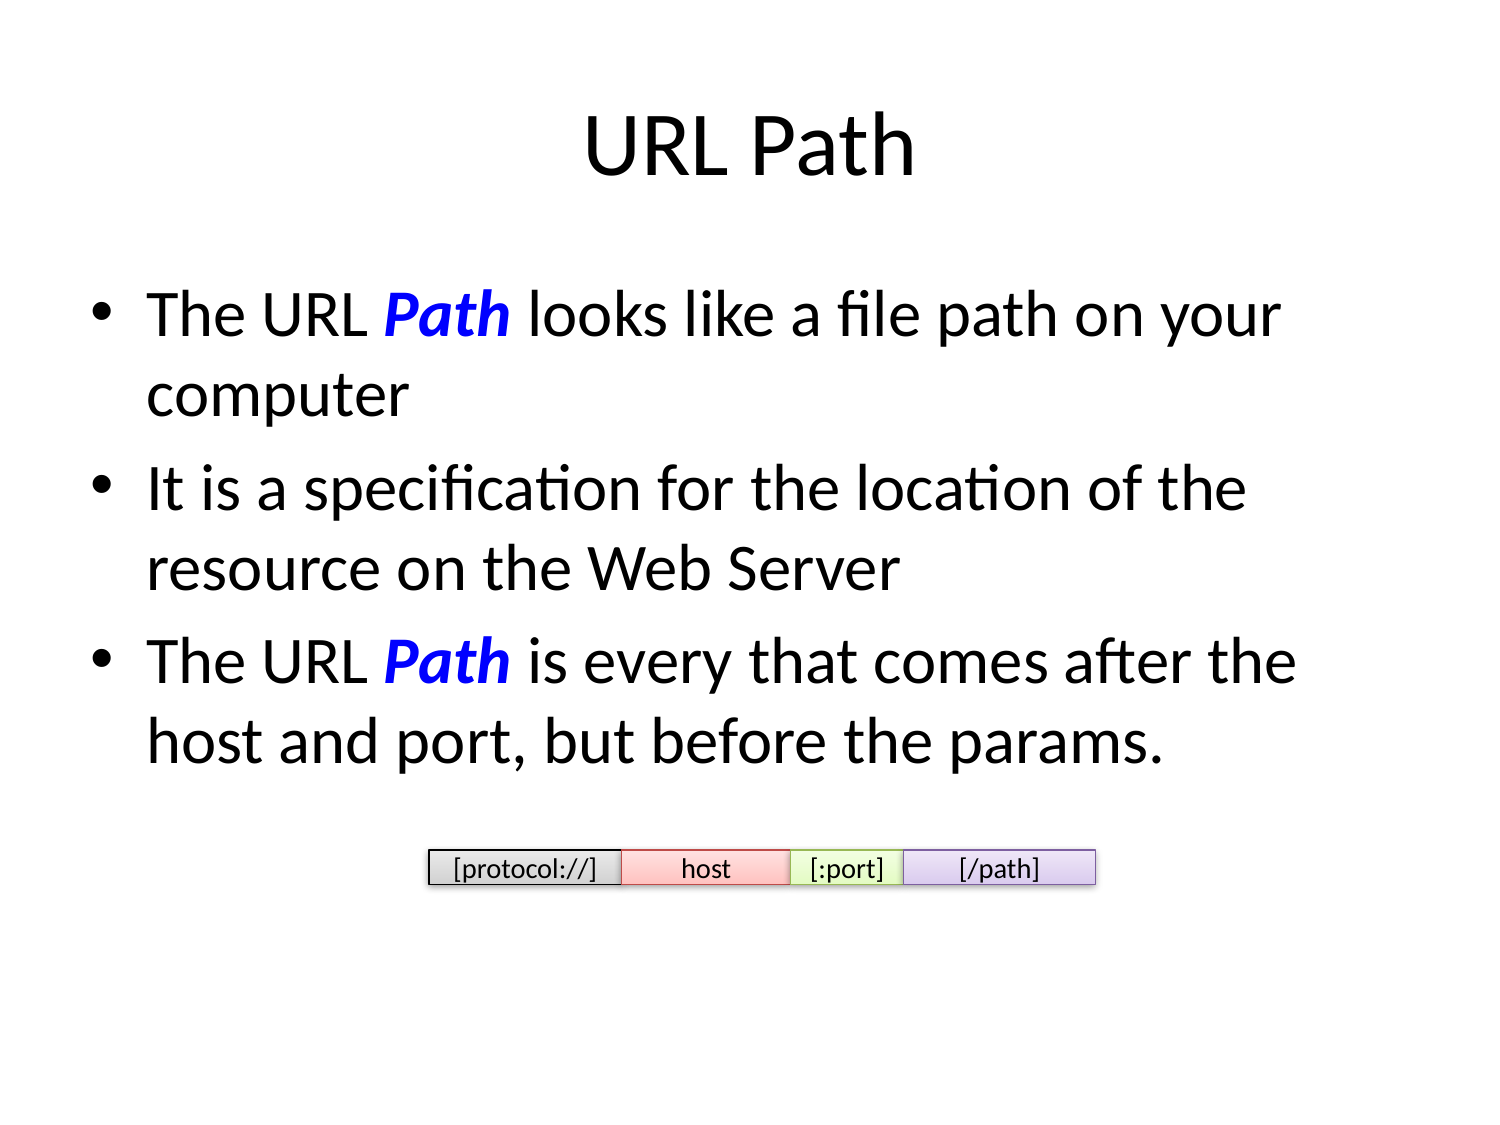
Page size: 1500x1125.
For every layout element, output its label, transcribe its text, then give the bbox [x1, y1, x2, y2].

text_box [/path] [903, 849, 1096, 885]
list The URL Path looks like a file path on your computer It is a specification for the location of the resource on the Web Server The URL Path is every that comes after the host and port, but before the params. [75, 262, 1425, 1005]
title URL Path [75, 45, 1425, 233]
text_box host [621, 849, 788, 885]
text_box [:port] [790, 849, 901, 885]
text_box [protocol://] [428, 849, 619, 885]
